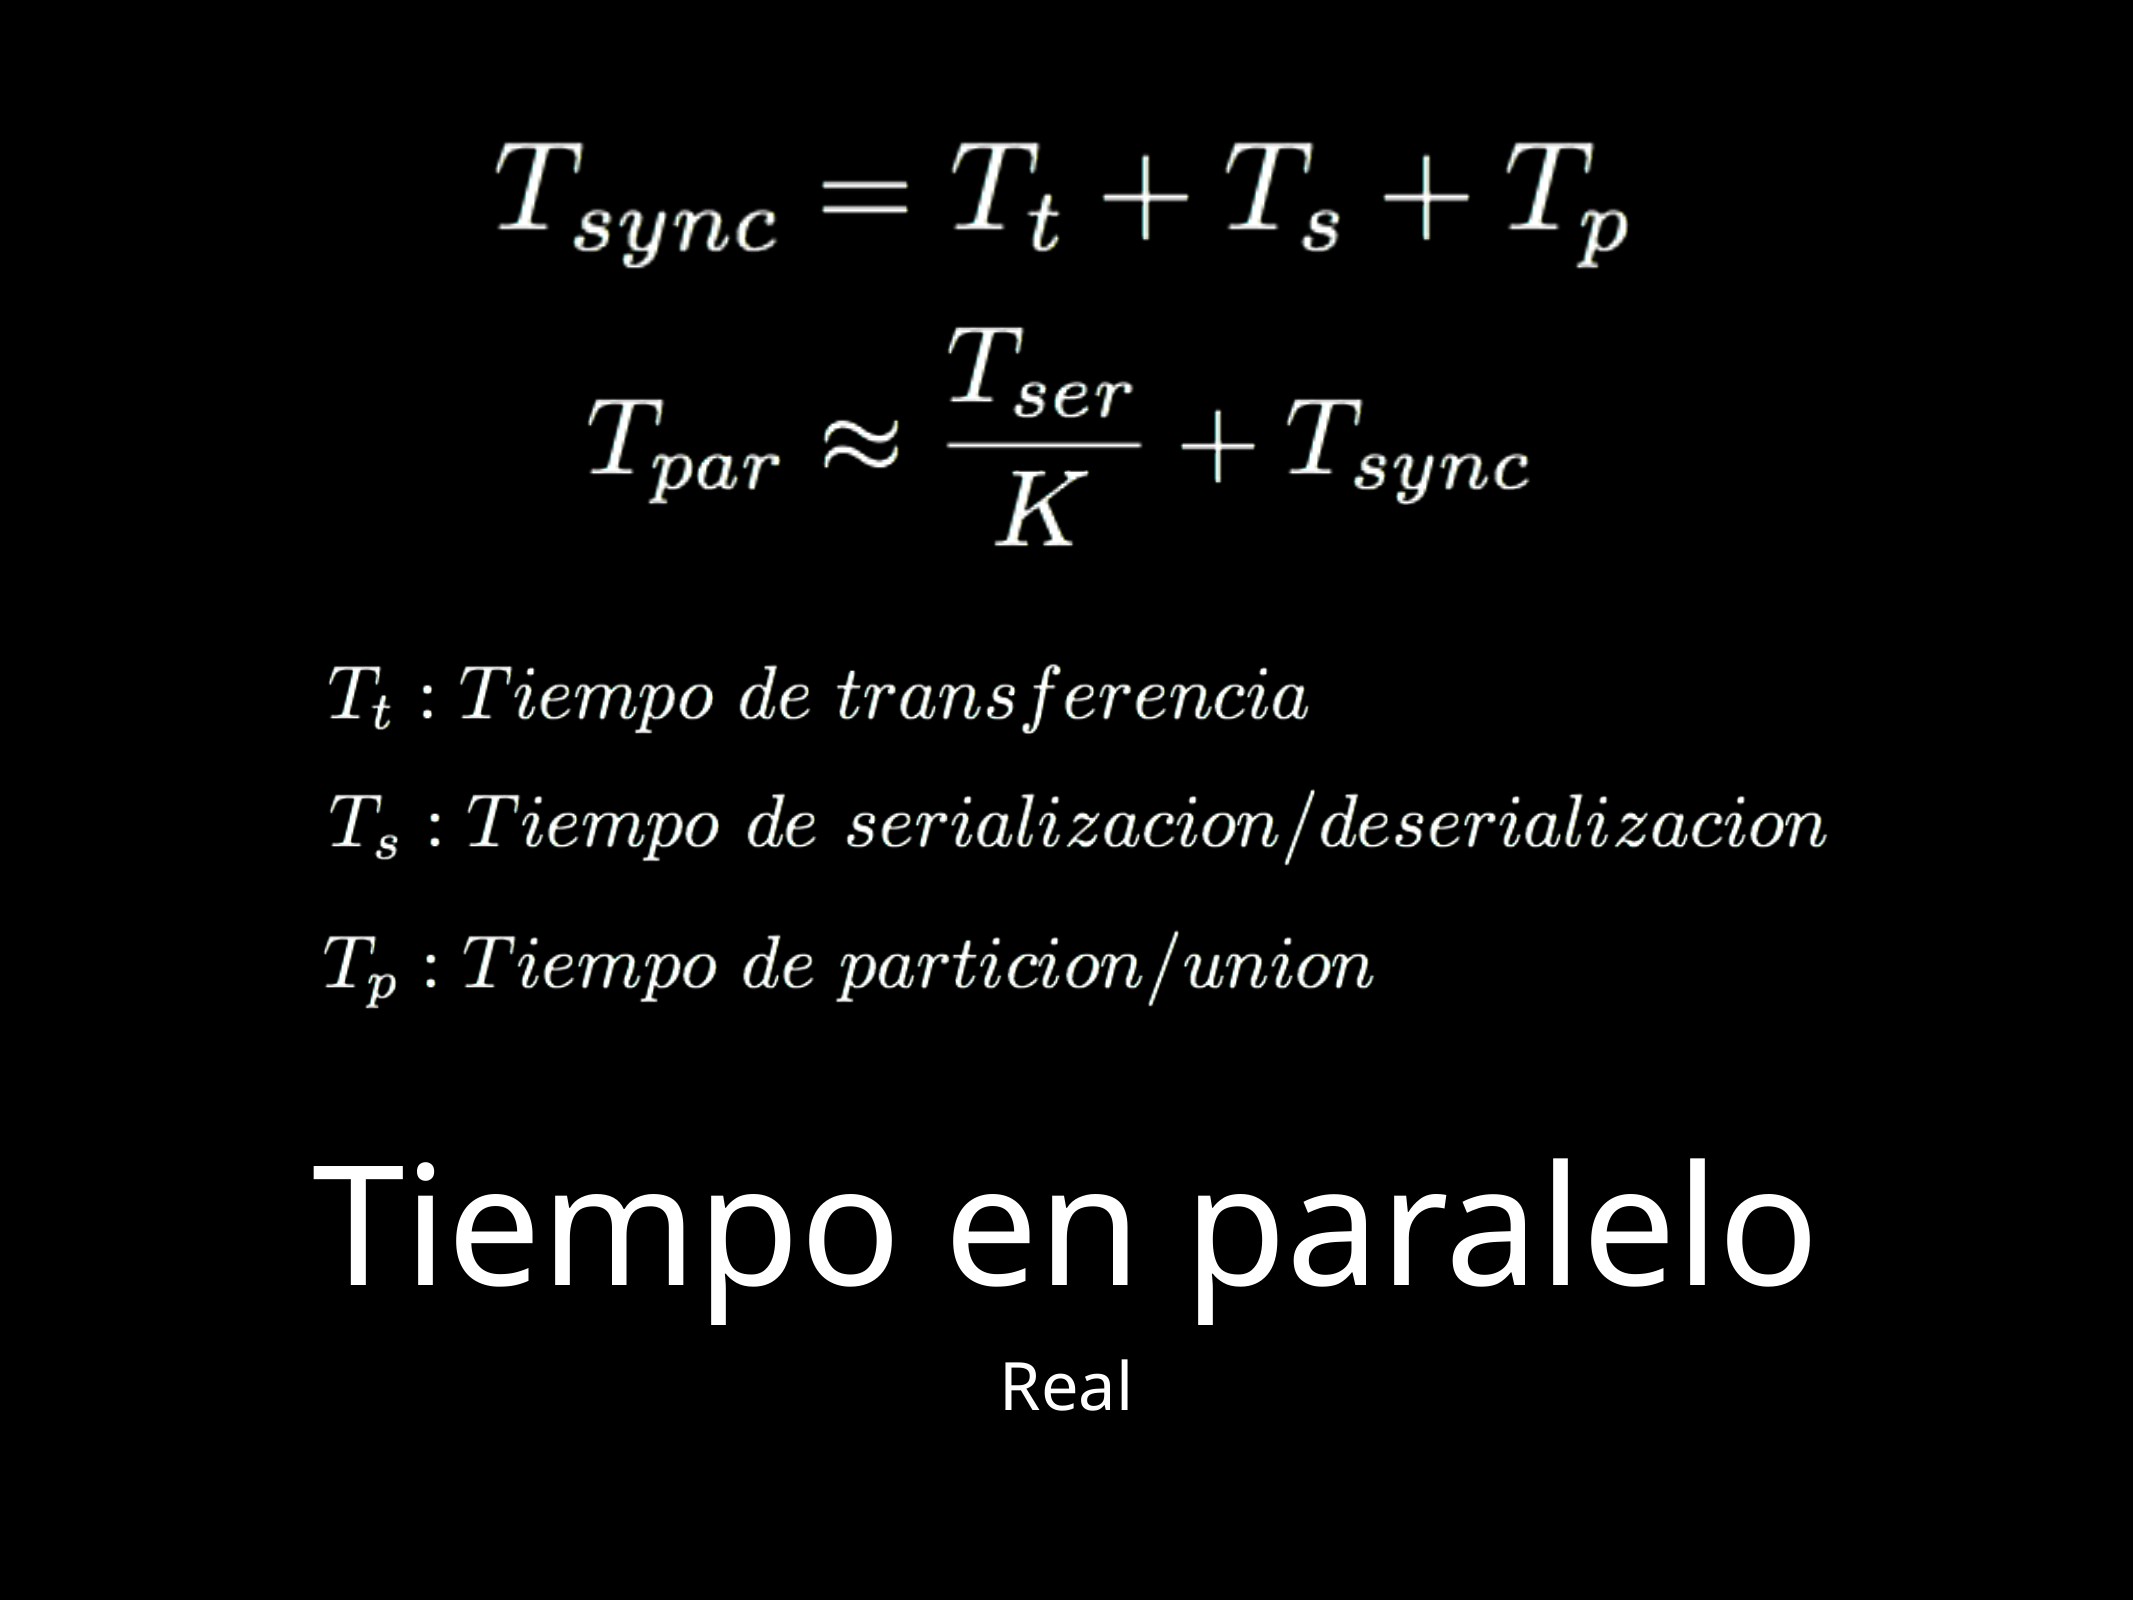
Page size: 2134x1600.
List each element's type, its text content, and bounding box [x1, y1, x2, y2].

picture [325, 789, 1834, 873]
picture [587, 319, 1546, 560]
picture [491, 133, 1643, 274]
title Tiempo en paralelo [207, 1101, 1926, 1336]
list Real [207, 1343, 1926, 1530]
picture [320, 922, 1387, 1013]
picture [328, 652, 1319, 736]
